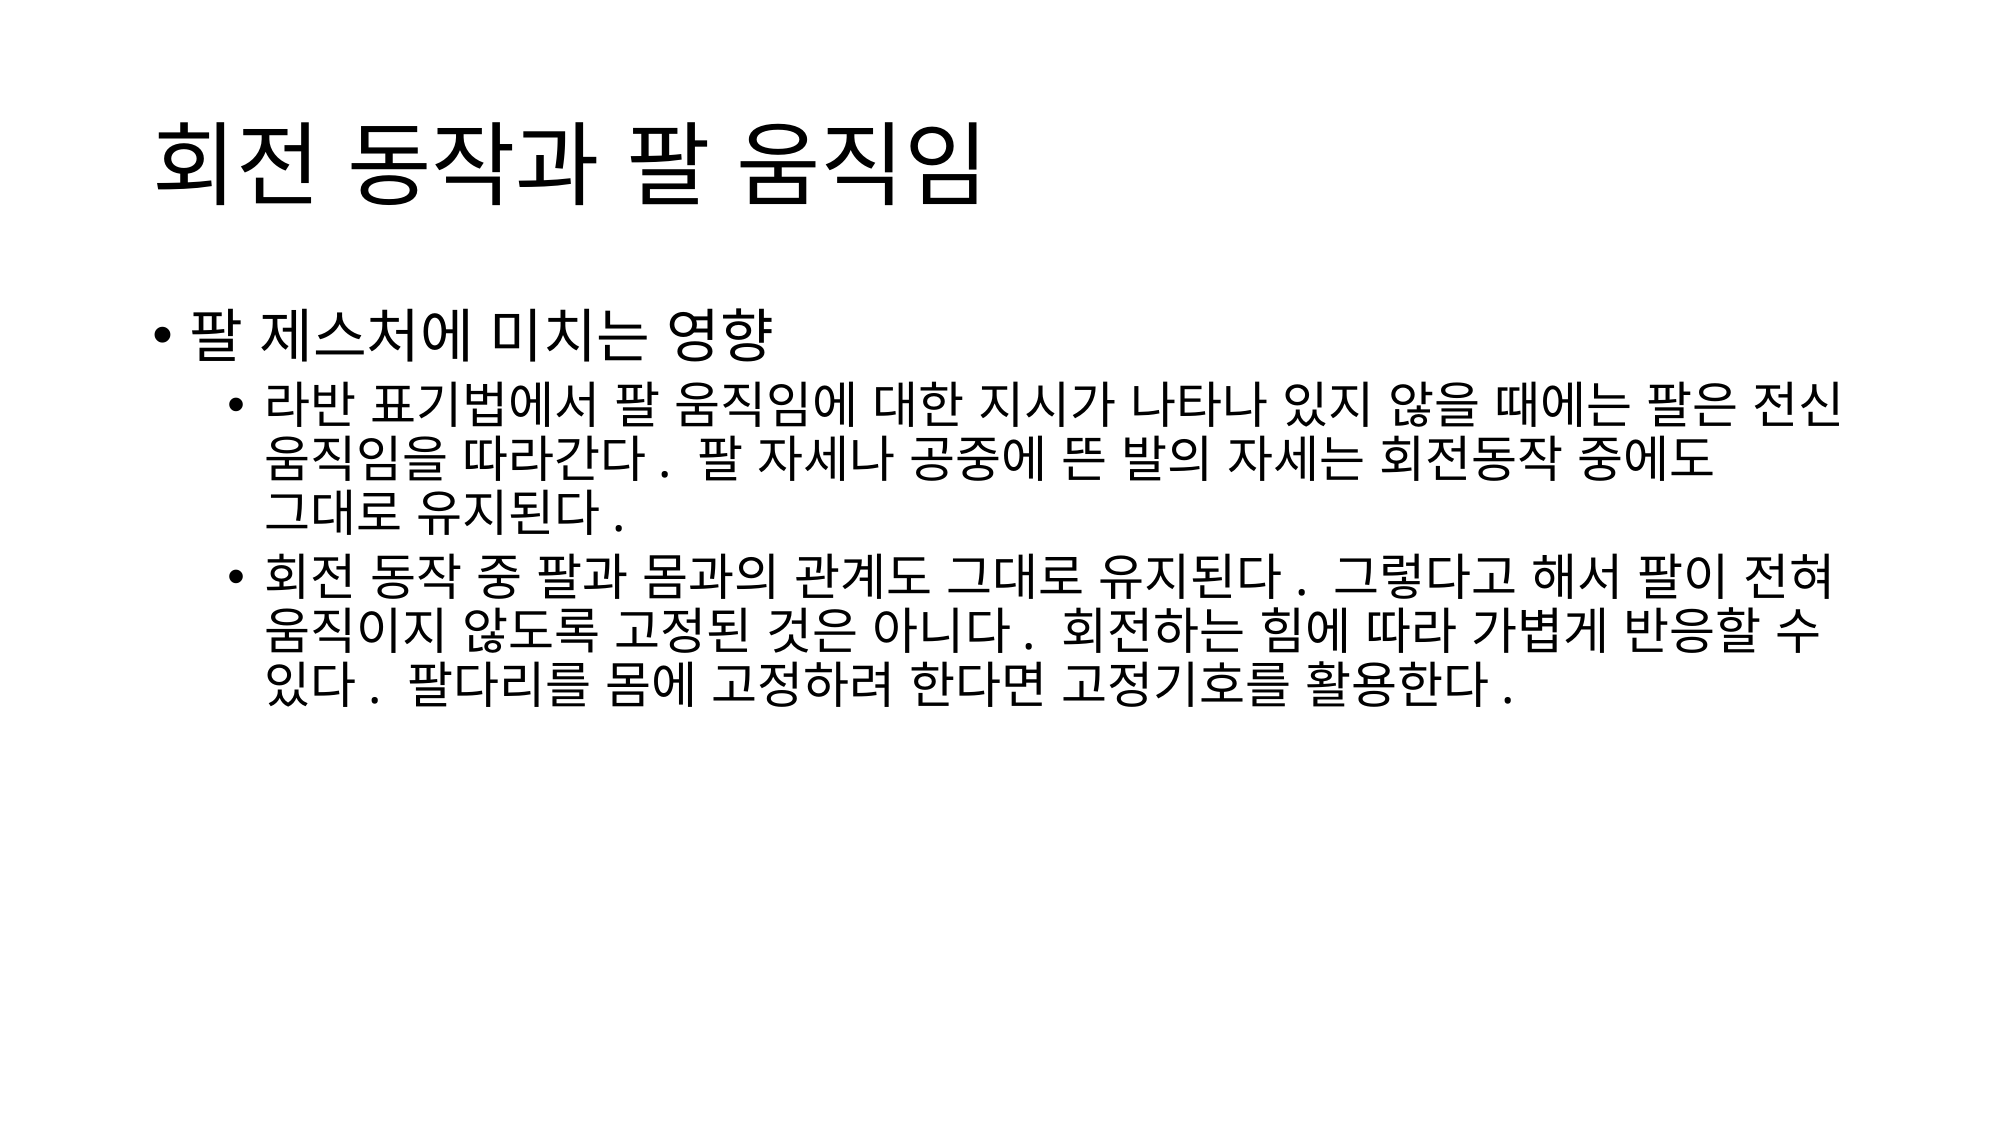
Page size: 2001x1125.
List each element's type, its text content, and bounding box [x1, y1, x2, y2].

list 팔 제스처에 미치는 영향 라반 표기법에서 팔 움직임에 대한 지시가 나타나 있지 않을 때에는 팔은 전신 움직임을 따라간다. 팔 자세나 공중에 뜬 발의 자세는 회전동작 중에도 그대로 유지된다. 회전 동작 중 팔과 몸과의 관계도 그대로 유지된다. 그렇다고 해서 팔이 전혀 움직이지 않도록 고정된 것은 아니다. 회전하는 힘에 따라 가볍게 반응할 수 있다. 팔다리를 몸에 고정하려 한다면 고정기호를 활용한다. [137, 299, 1863, 1014]
title 회전 동작과 팔 움직임 [137, 59, 1863, 278]
